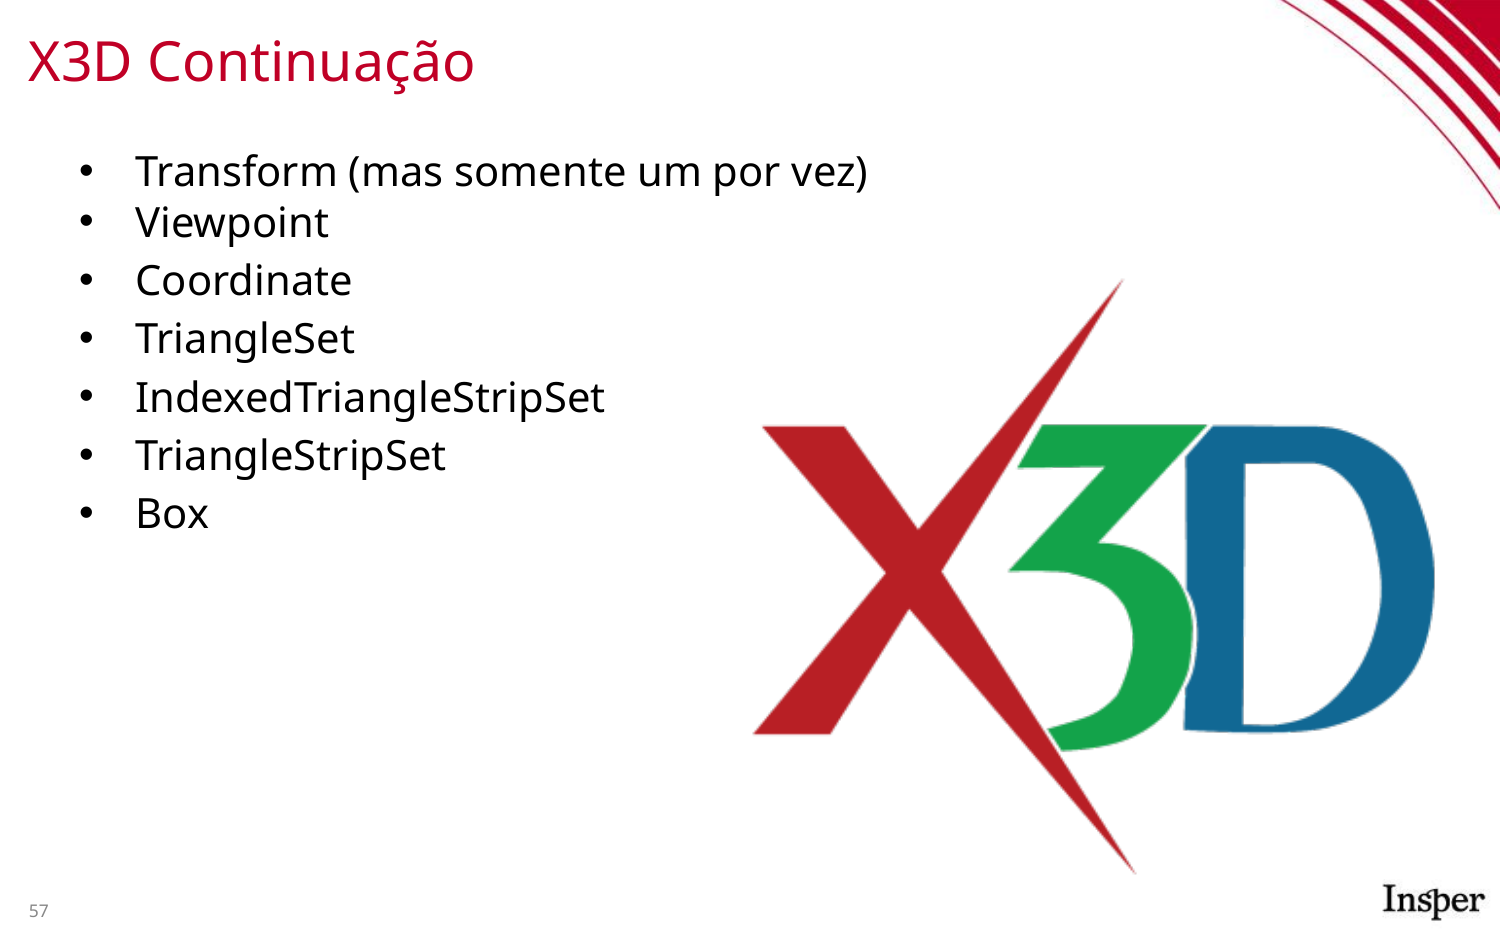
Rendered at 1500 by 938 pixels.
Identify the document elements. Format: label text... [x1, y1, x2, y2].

title X3D Continuação [13, 18, 1397, 104]
list Transform (mas somente um por vez) Viewpoint Coordinate TriangleSet IndexedTriangleStripSet TriangleStripSet Box [64, 137, 1447, 876]
picture [249, 0, 1500, 938]
slide_number 57 [0, 887, 78, 938]
